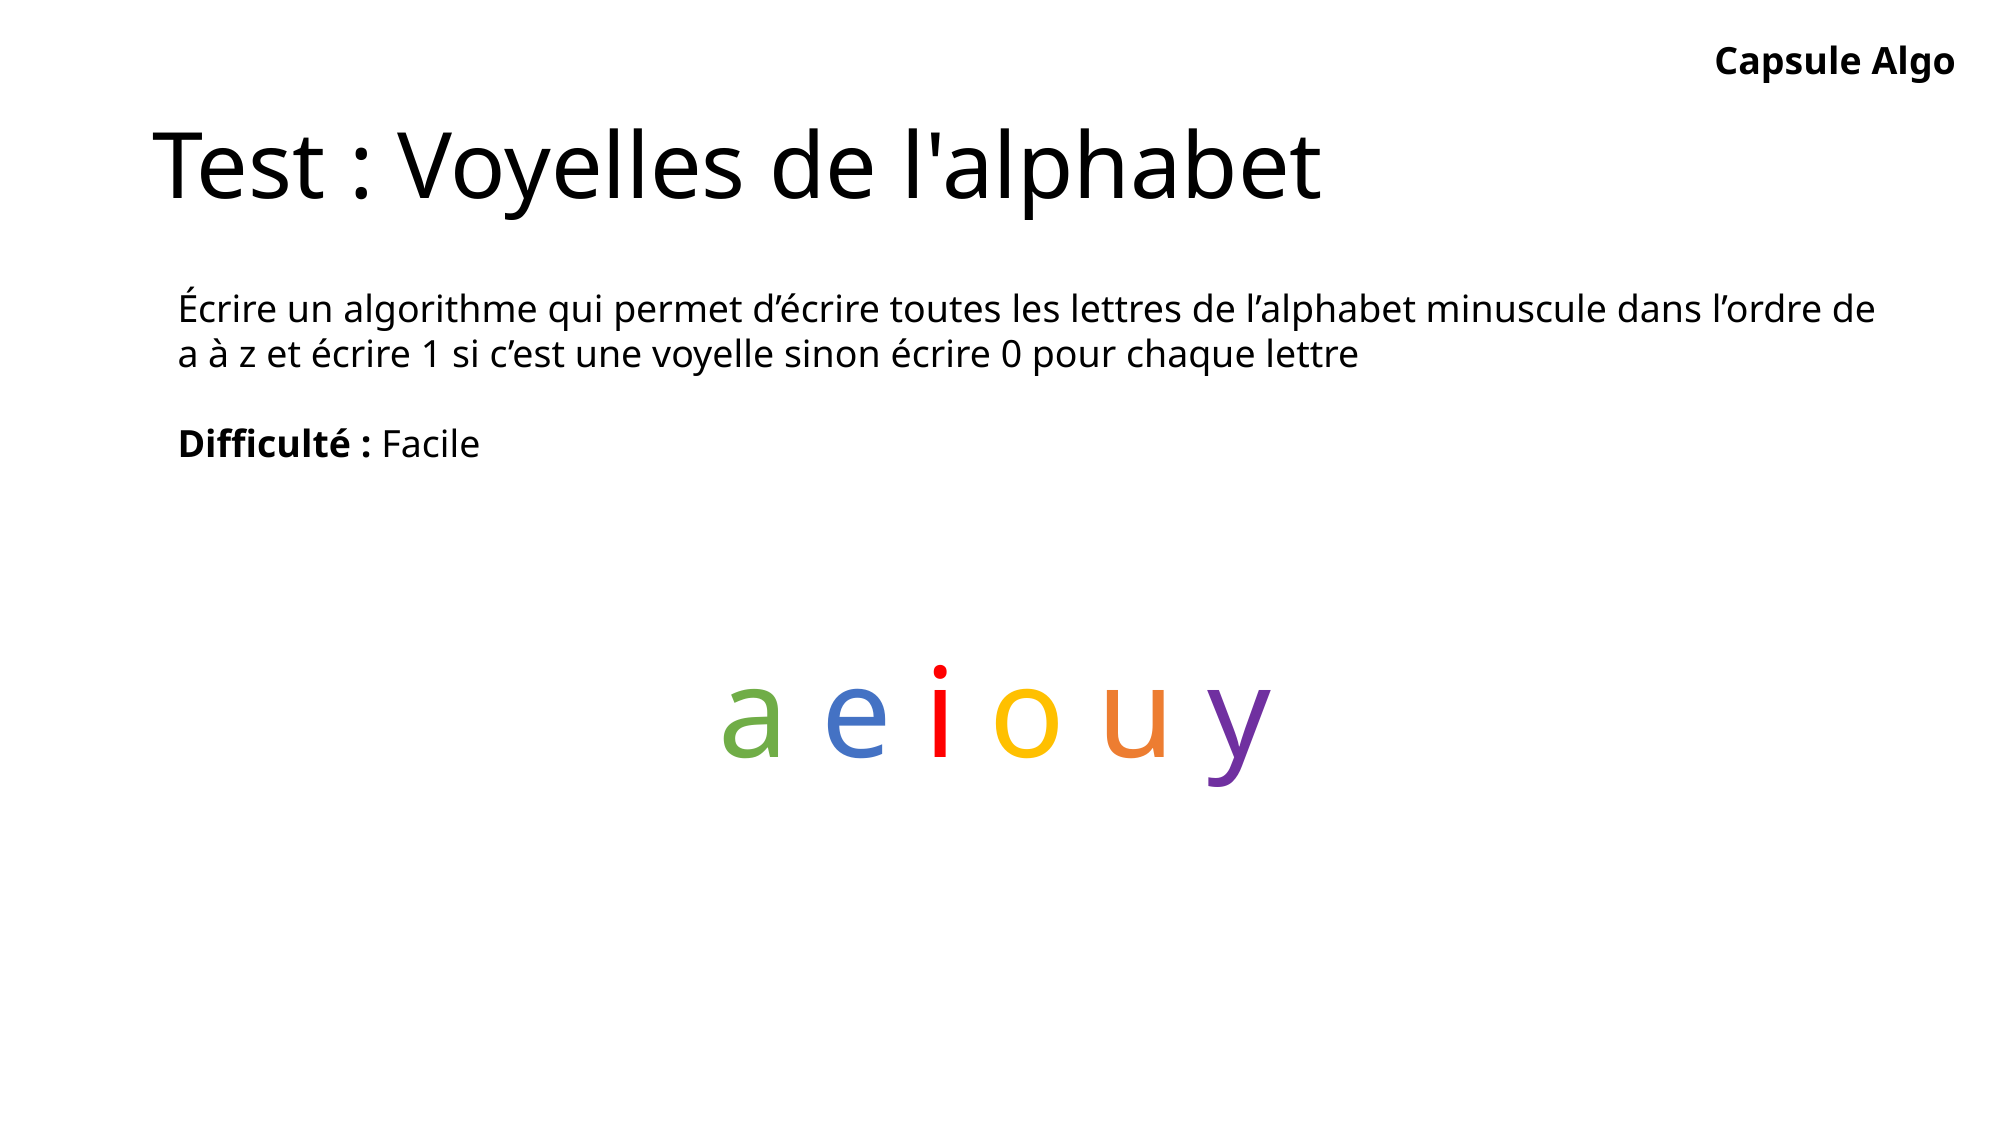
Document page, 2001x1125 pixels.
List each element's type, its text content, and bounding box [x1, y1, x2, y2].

text_box Capsule Algo [1611, 29, 1972, 90]
title Test : Voyelles de l'alphabet [137, 59, 1863, 278]
text_box Écrire un algorithme qui permet d’écrire toutes les lettres de l’alphabet minuscule dans l’ordre de a à z et écrire 1 si c’est une voyelle sinon écrire 0 pour chaque lettre Difficulté : Facile [162, 277, 1905, 473]
text_box a e i o u y [370, 624, 1620, 790]
